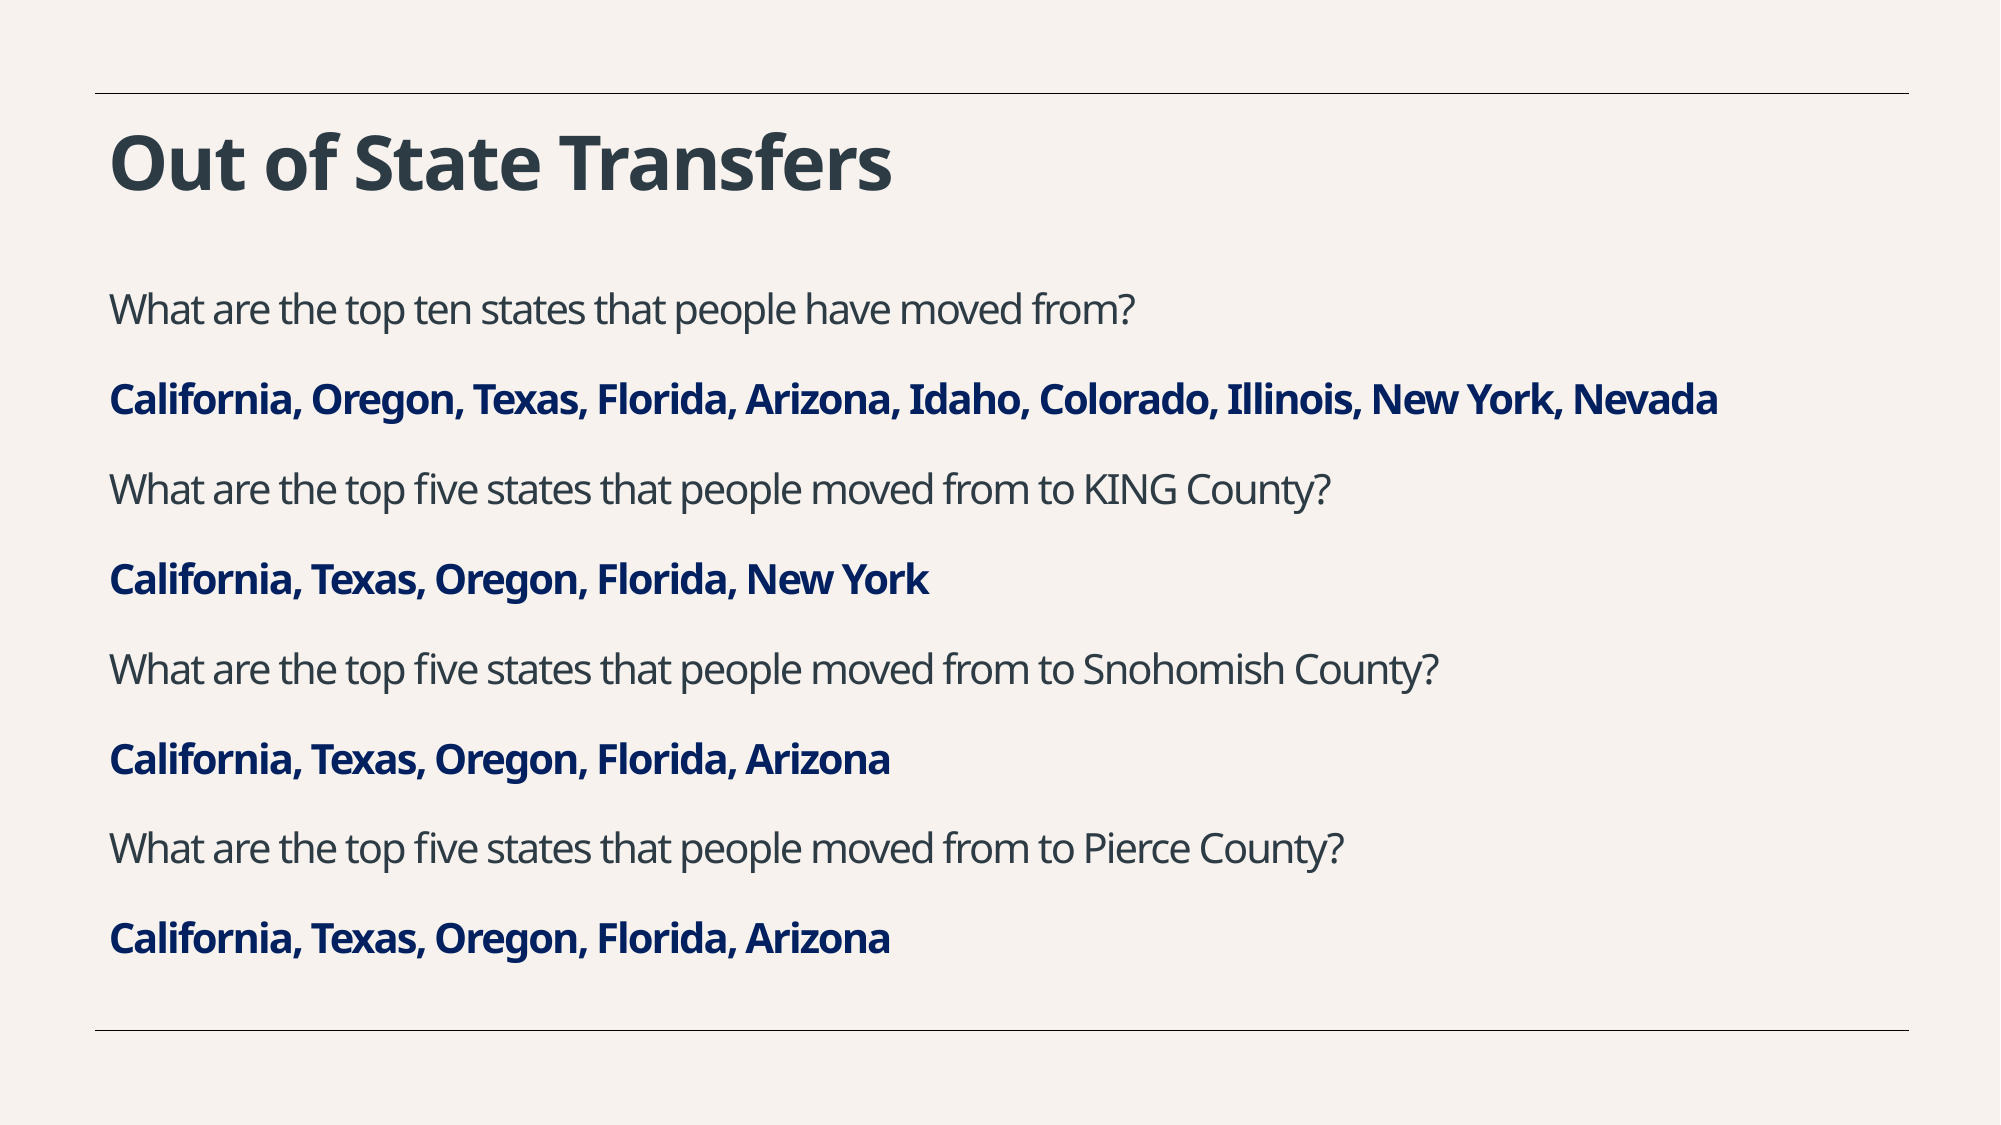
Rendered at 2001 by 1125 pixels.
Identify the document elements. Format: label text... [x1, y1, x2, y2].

title Out of State Transfers What are the top ten states that people have moved from? California, Oregon, Texas, Florida, Arizona, Idaho, Colorado, Illinois, New York, Nevada What are the top five states that people moved from to KING County? California, Texas, Oregon, Florida, New York What are the top five states that people moved from to Snohomish County? California, Texas, Oregon, Florida, Arizona What are the top five states that people moved from to Pierce County? California, Texas, Oregon, Florida, Arizona [93, 117, 1907, 1067]
